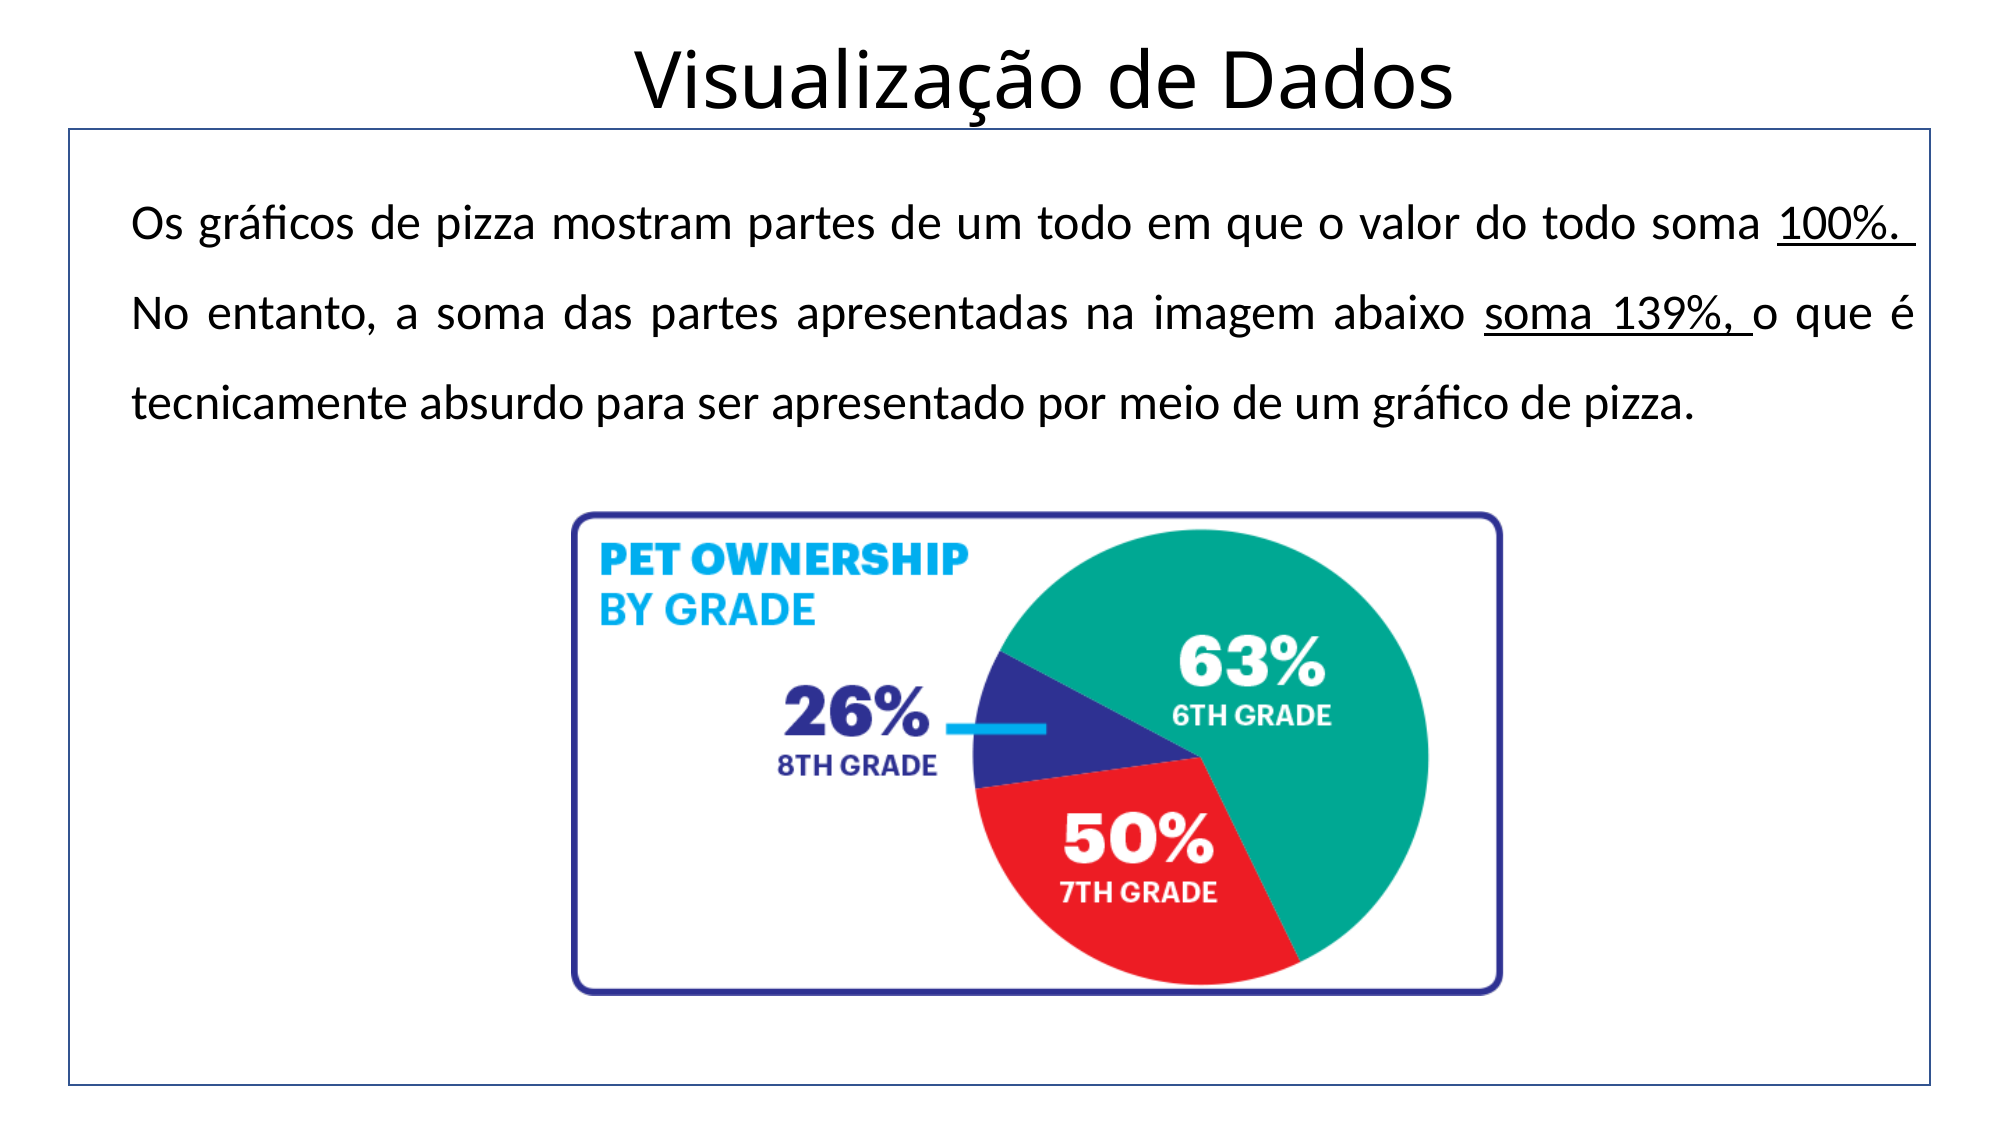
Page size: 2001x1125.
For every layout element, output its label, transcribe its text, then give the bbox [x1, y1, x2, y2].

title Visualização de Dados [585, 32, 1505, 134]
picture [571, 511, 1505, 996]
text_box Os gráficos de pizza mostram partes de um todo em que o valor do todo soma 100%. No entanto, a soma das partes apresentadas na imagem abaixo soma 139%, o que é tecnicamente absurdo para ser apresentado por meio de um gráfico de pizza. [116, 152, 1931, 438]
text_box [68, 128, 1931, 1086]
